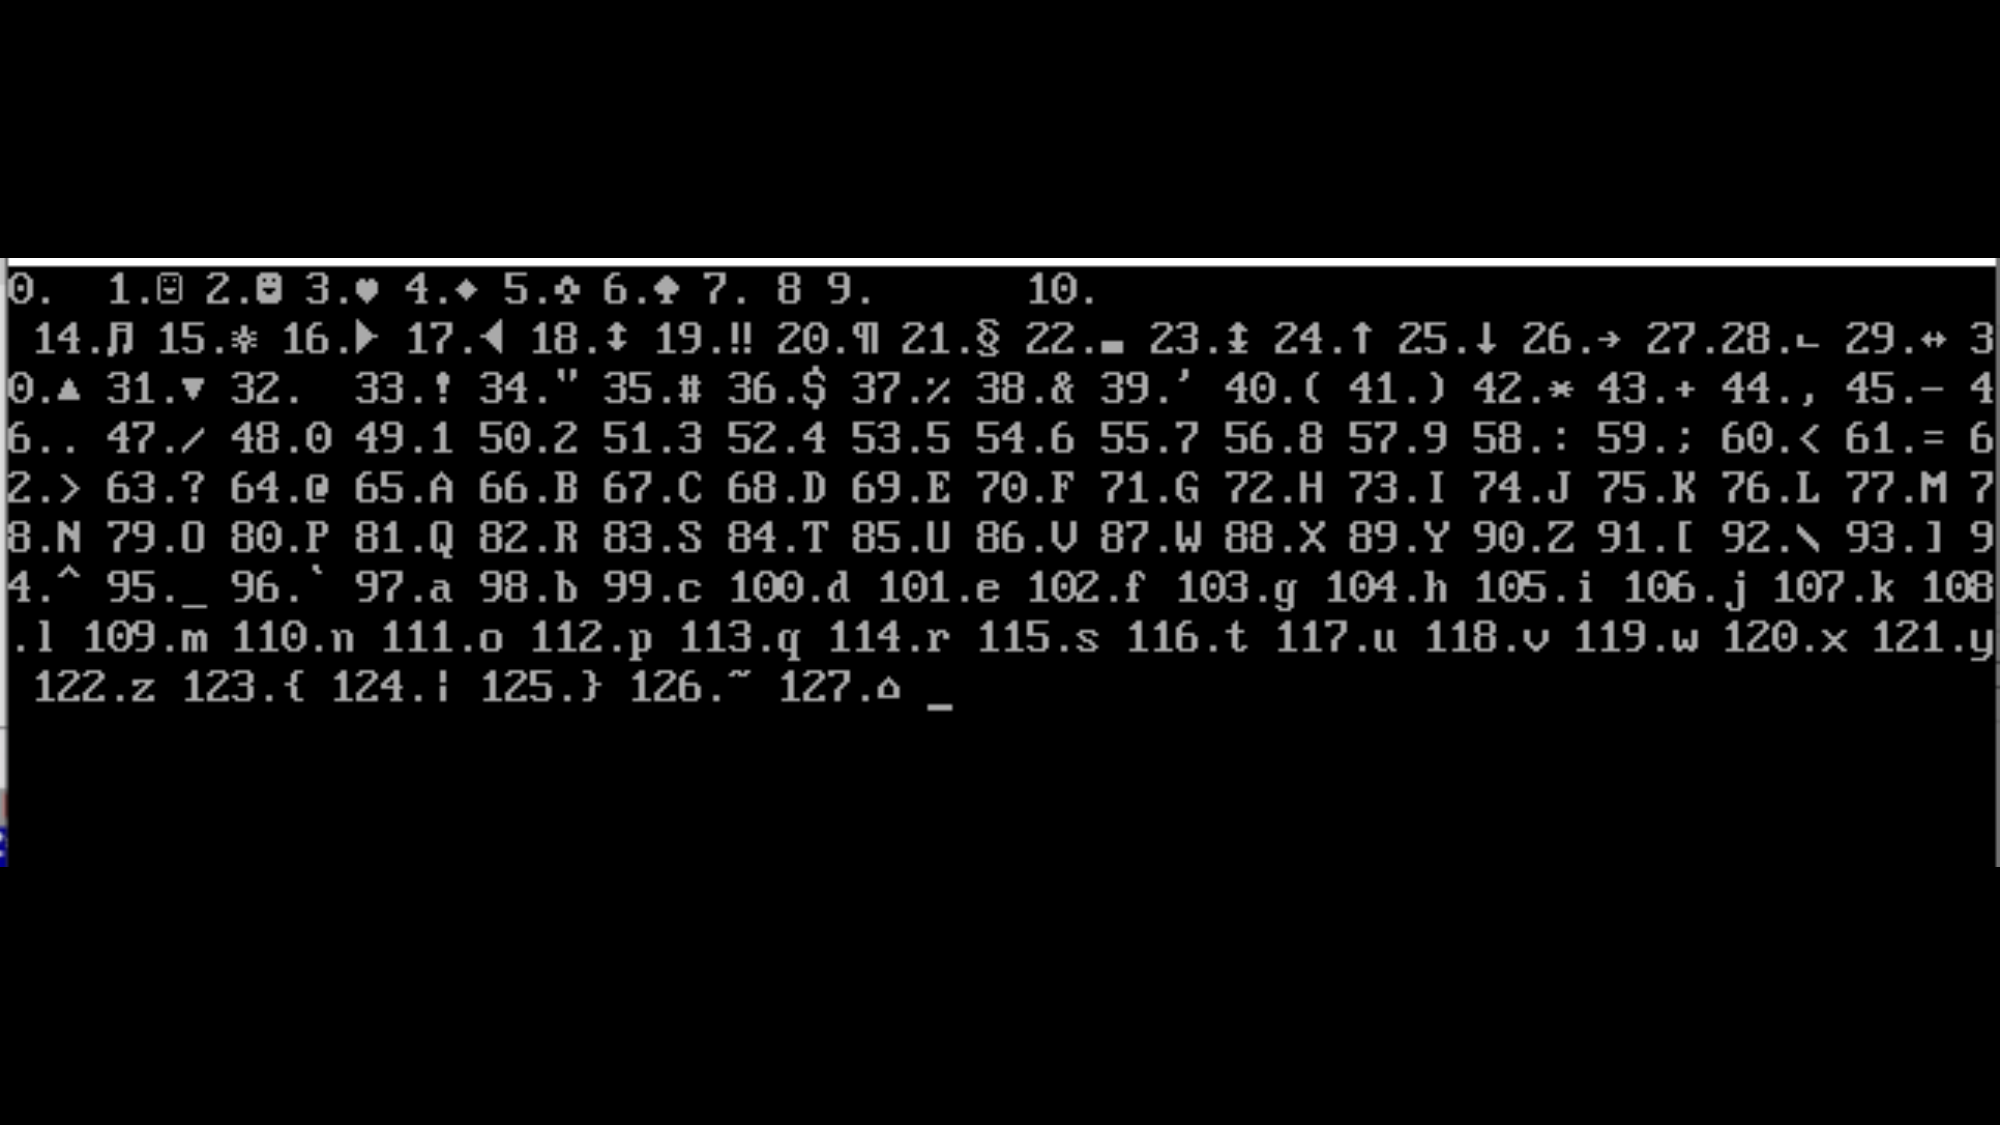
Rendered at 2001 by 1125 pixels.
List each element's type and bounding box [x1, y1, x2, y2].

picture [0, 257, 2000, 867]
